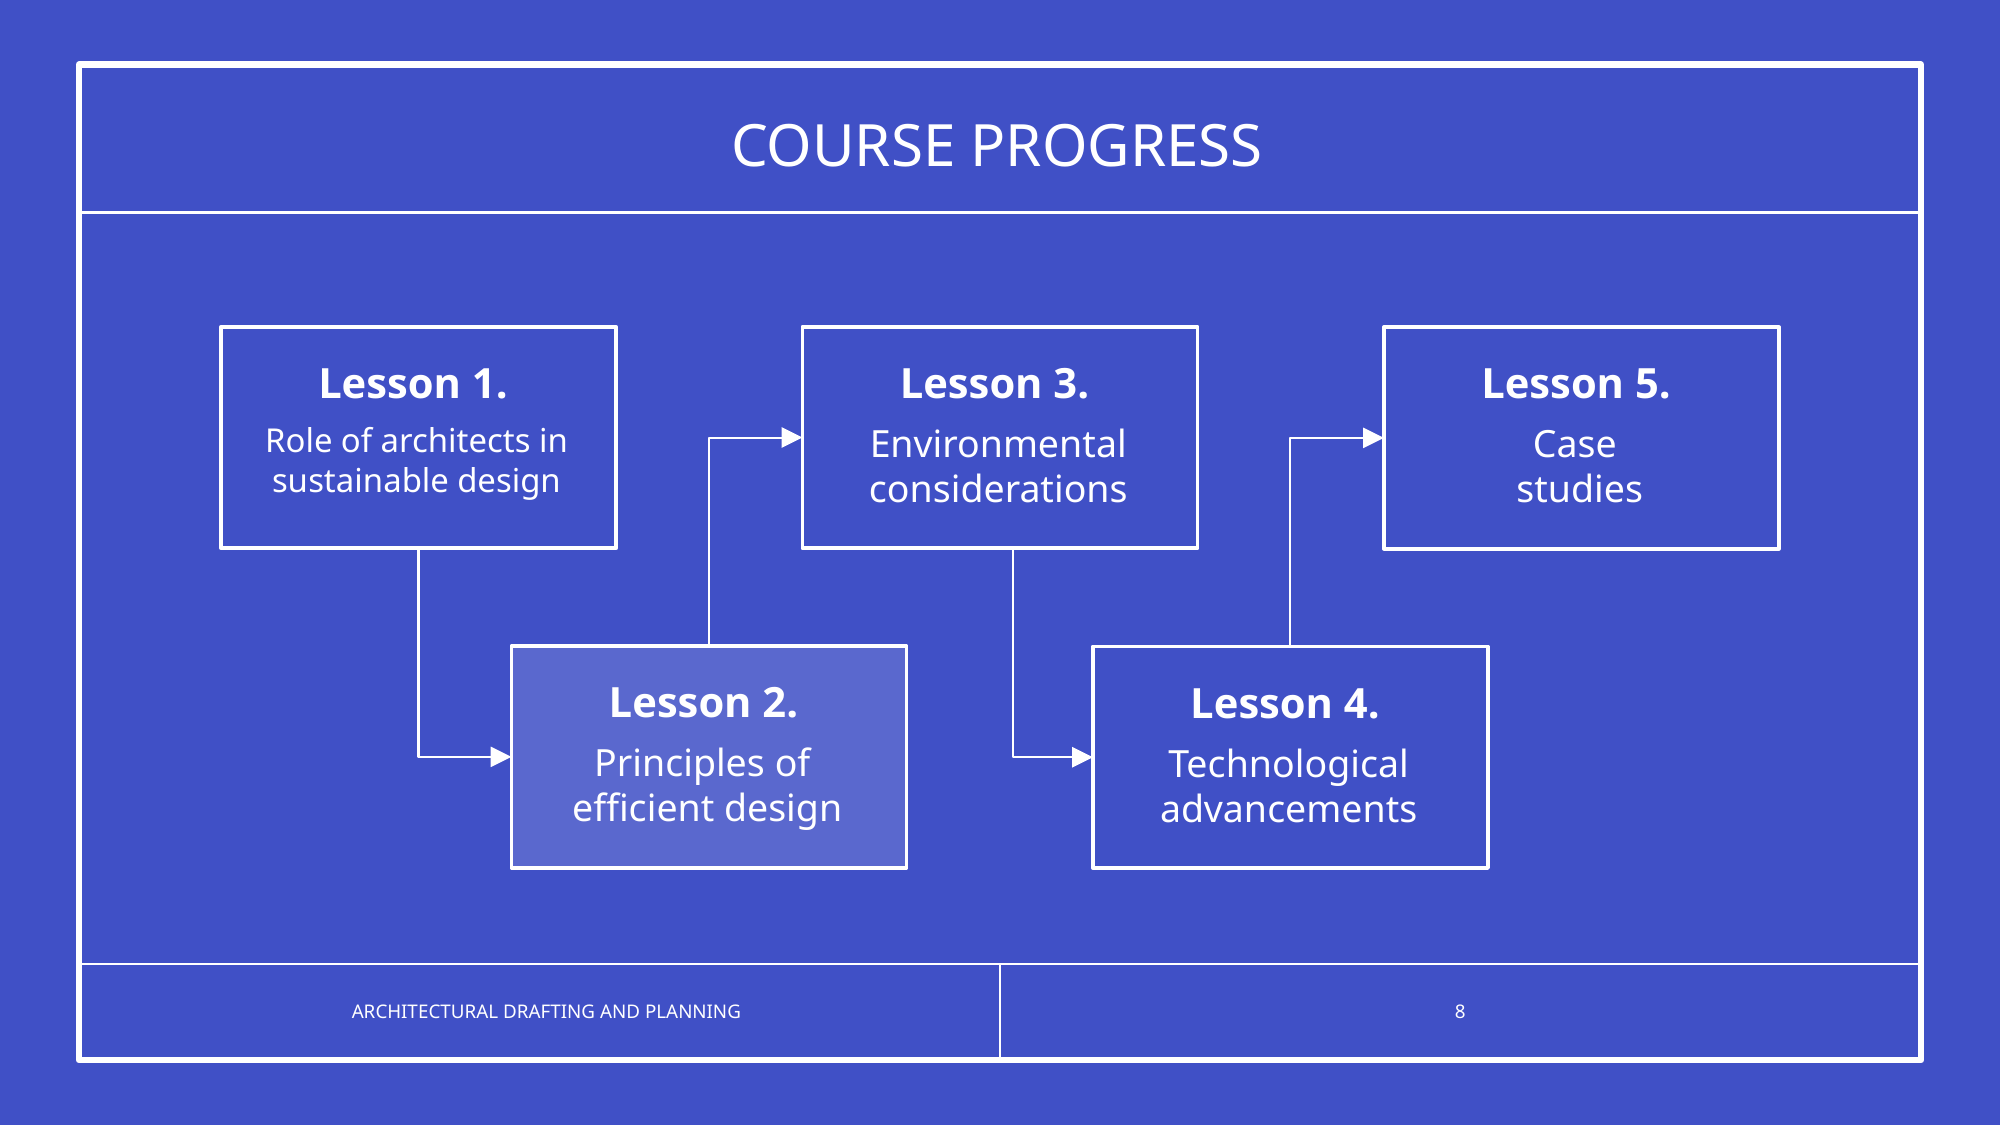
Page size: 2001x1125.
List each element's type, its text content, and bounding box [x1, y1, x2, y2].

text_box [360, 605, 570, 700]
list Role of architects in sustainable design [243, 419, 591, 534]
list Principles of efficient design [533, 739, 881, 853]
list Lesson 3. [801, 325, 1199, 550]
list Lesson 1. [219, 325, 618, 550]
list Case studies [1406, 420, 1754, 534]
list Lesson 5. [1382, 325, 1781, 551]
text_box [650, 494, 861, 590]
title Course progress [79, 69, 1915, 217]
list Technological advancements [1115, 739, 1463, 853]
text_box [947, 612, 1158, 694]
slide_number 8 [1401, 982, 1519, 1043]
list Environmental considerations [825, 419, 1172, 534]
footer Architectural Drafting and Planning [115, 982, 978, 1043]
list Lesson 2. [510, 644, 908, 870]
list Lesson 4. [1091, 645, 1490, 870]
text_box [1232, 494, 1442, 590]
